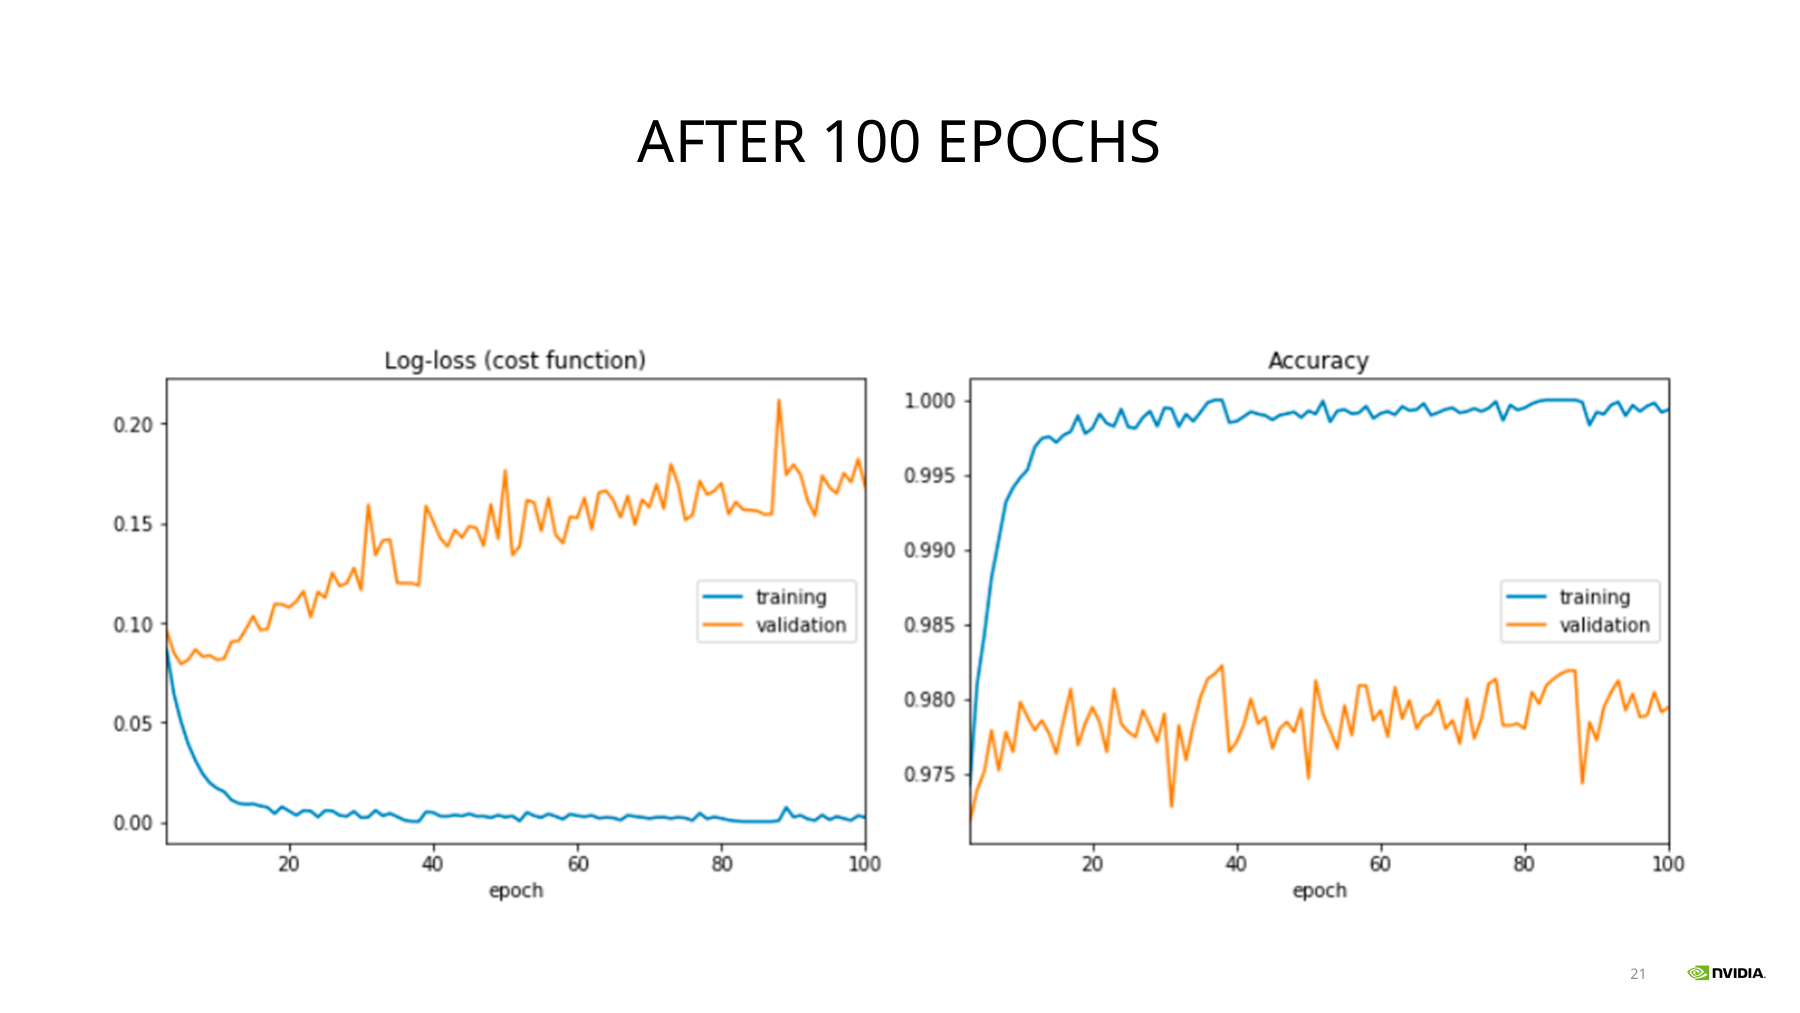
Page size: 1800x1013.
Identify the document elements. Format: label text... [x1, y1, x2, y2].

picture [1687, 953, 1766, 993]
title AFTER 100 EPOCHS [81, 85, 1719, 183]
picture [86, 340, 1714, 926]
